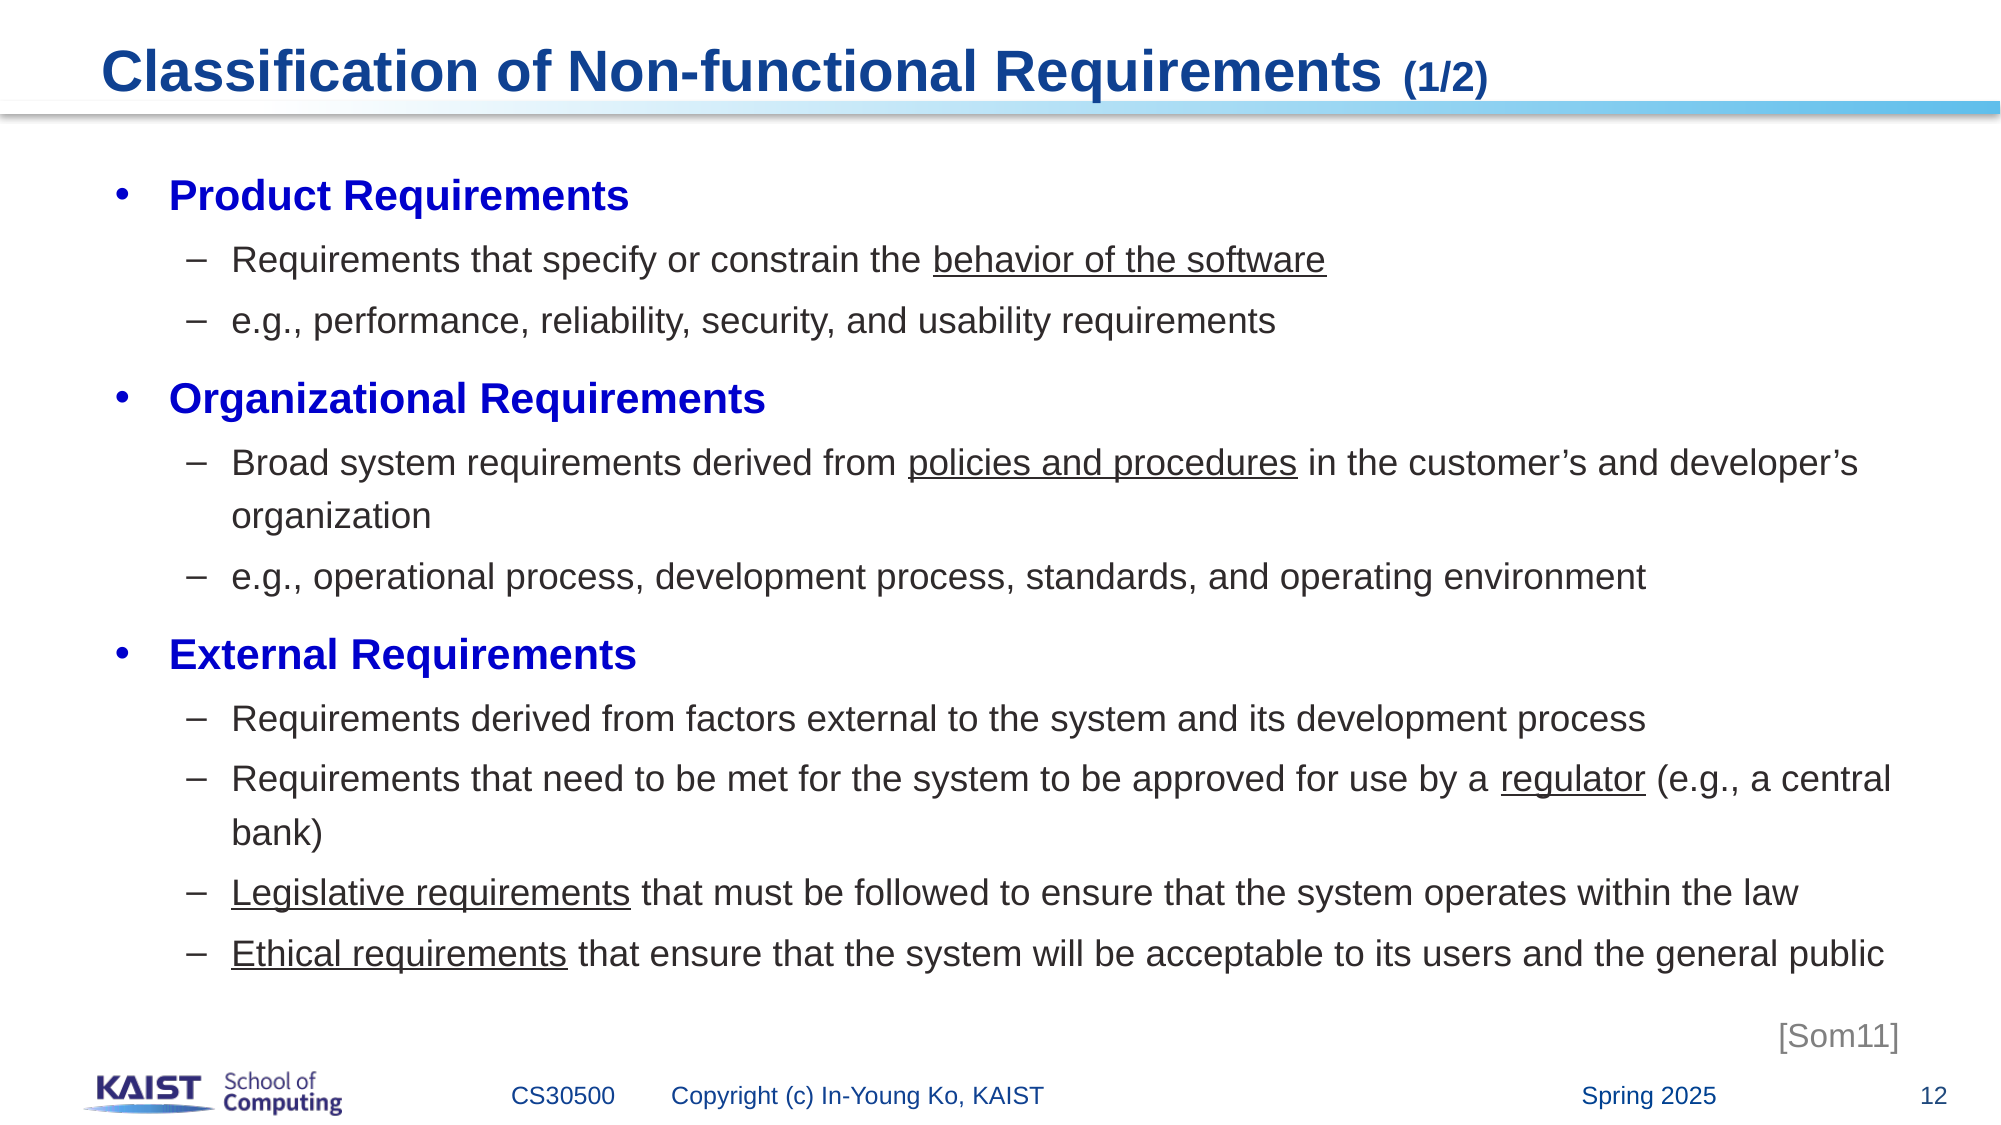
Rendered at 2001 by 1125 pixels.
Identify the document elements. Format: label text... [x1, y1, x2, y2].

footer CS30500 Copyright (c) In-Young Ko, KAIST [496, 1065, 1517, 1125]
slide_number Spring 2025 [1566, 1064, 1800, 1125]
list Product Requirements Requirements that specify or constrain the behavior of the software e.g., performance, reliability, security, and usability requirements Organizational Requirements Broad system requirements derived from policies and procedures in the customer’s and developer’s organization e.g., operational process, development process, standards, and operating environment External Requirements Requirements derived from factors external to the system and its development process Requirements that need to be met for the system to be approved for use by a regulator (e.g., a central bank) Legislative requirements that must be followed to ensure that the system operates within the law Ethical requirements that ensure that the system will be acceptable to its users and the general public [99, 149, 1914, 1038]
slide_number 12 [1833, 1065, 1963, 1125]
picture [80, 1054, 342, 1125]
title Classification of Non-functional Requirements (1/2) [86, 19, 1914, 112]
text_box [Som11] [1763, 1006, 1924, 1061]
